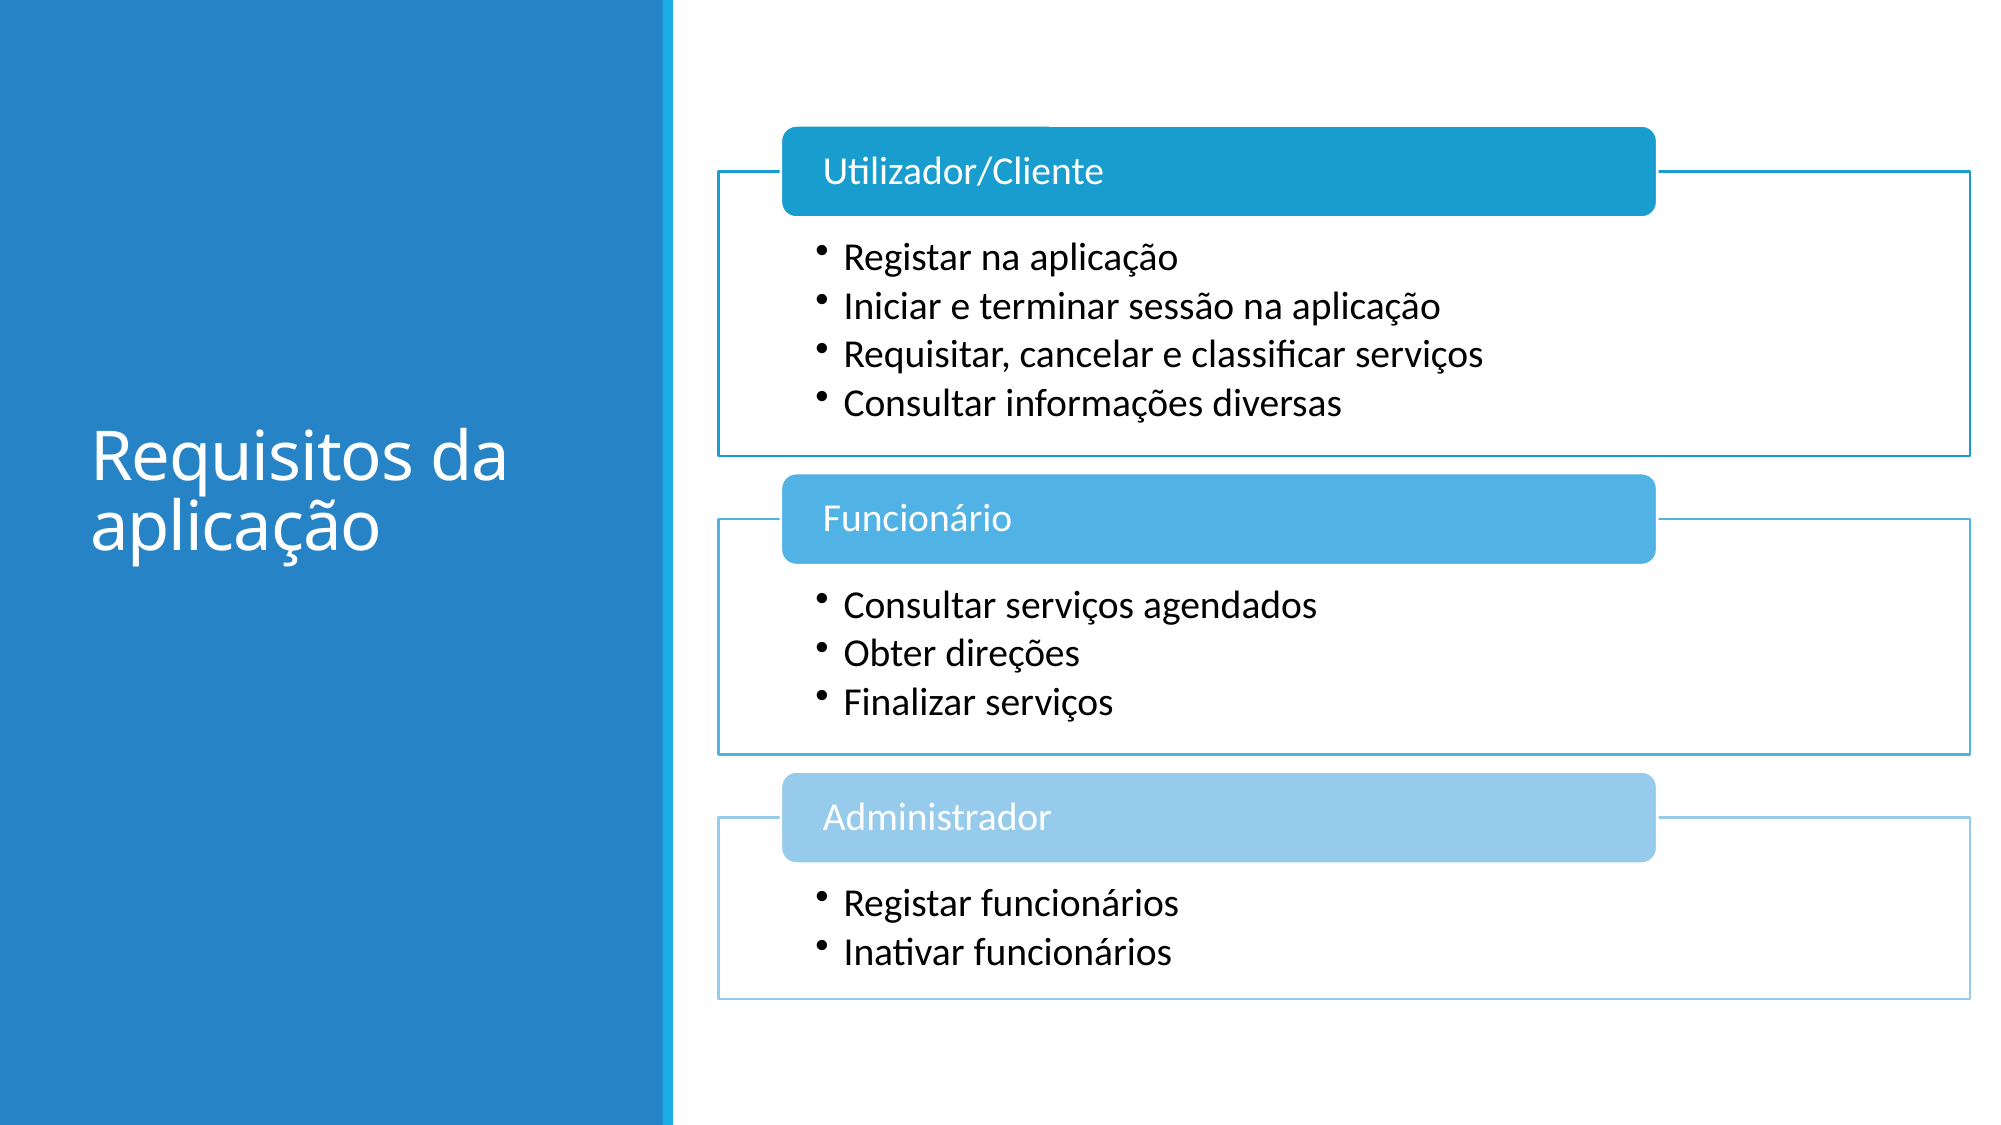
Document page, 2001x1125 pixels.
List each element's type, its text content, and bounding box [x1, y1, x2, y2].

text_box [717, 117, 1971, 1008]
title Requisitos da aplicação [75, 97, 600, 1045]
